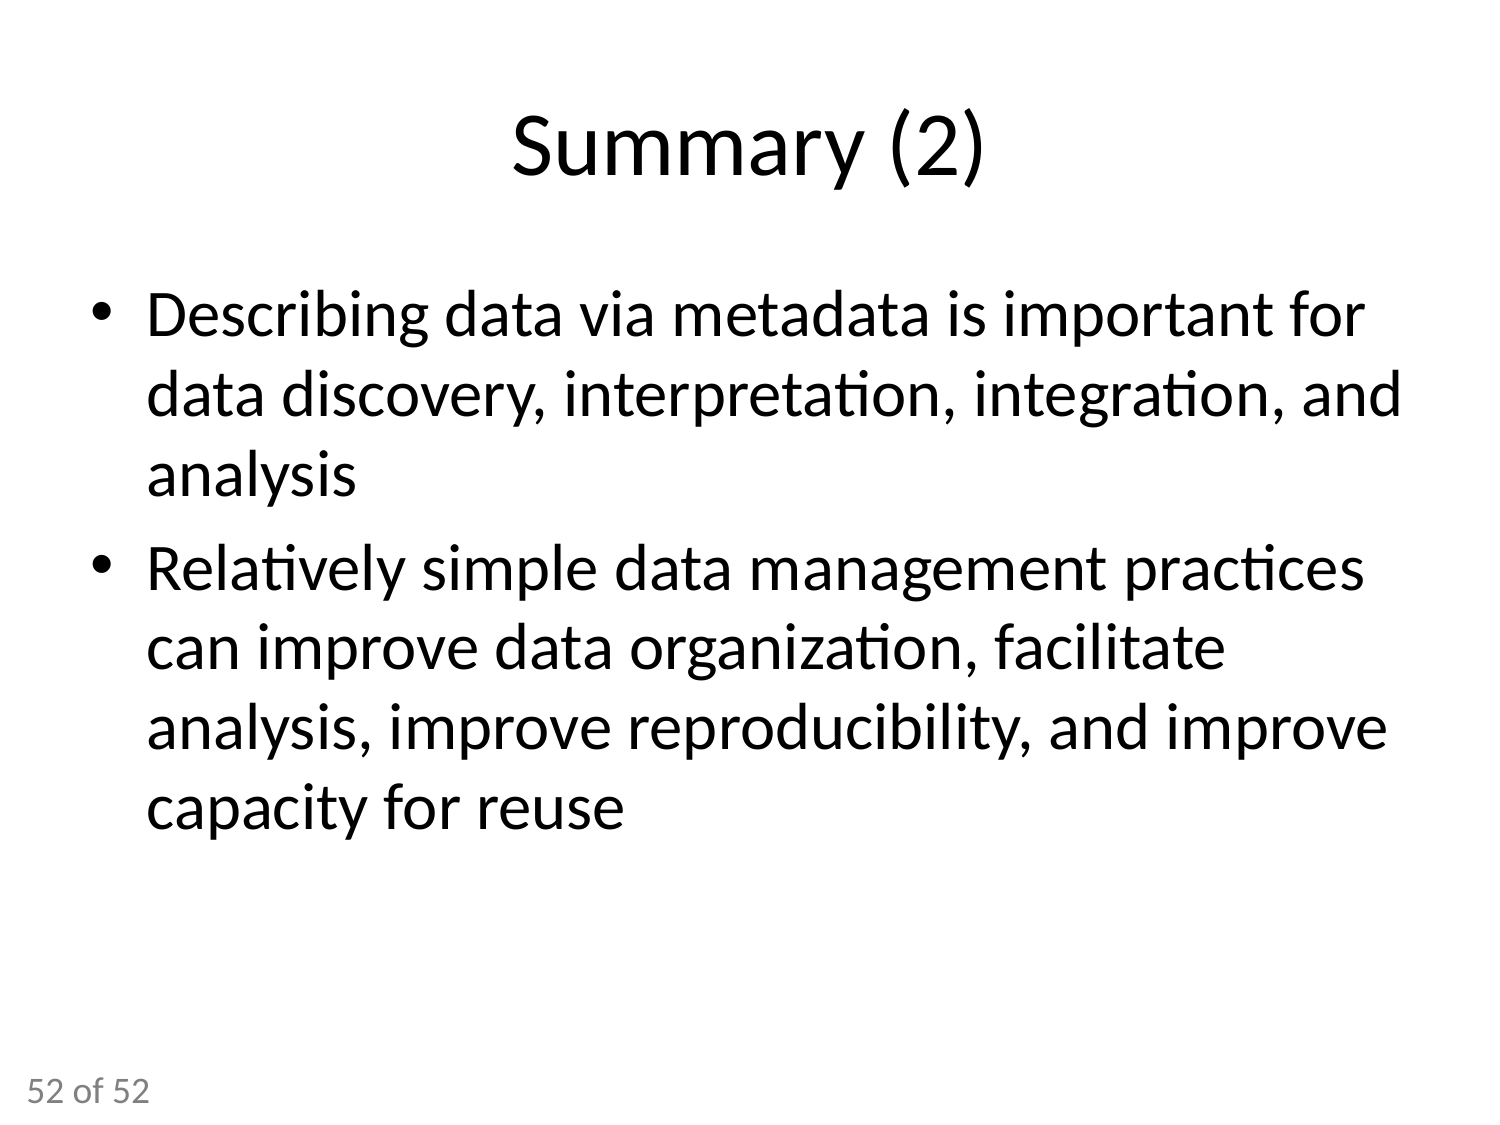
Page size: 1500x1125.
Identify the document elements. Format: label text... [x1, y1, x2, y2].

list Describing data via metadata is important for data discovery, interpretation, integration, and analysis Relatively simple data management practices can improve data organization, facilitate analysis, improve reproducibility, and improve capacity for reuse [75, 262, 1425, 1005]
title Summary (2) [75, 45, 1425, 233]
